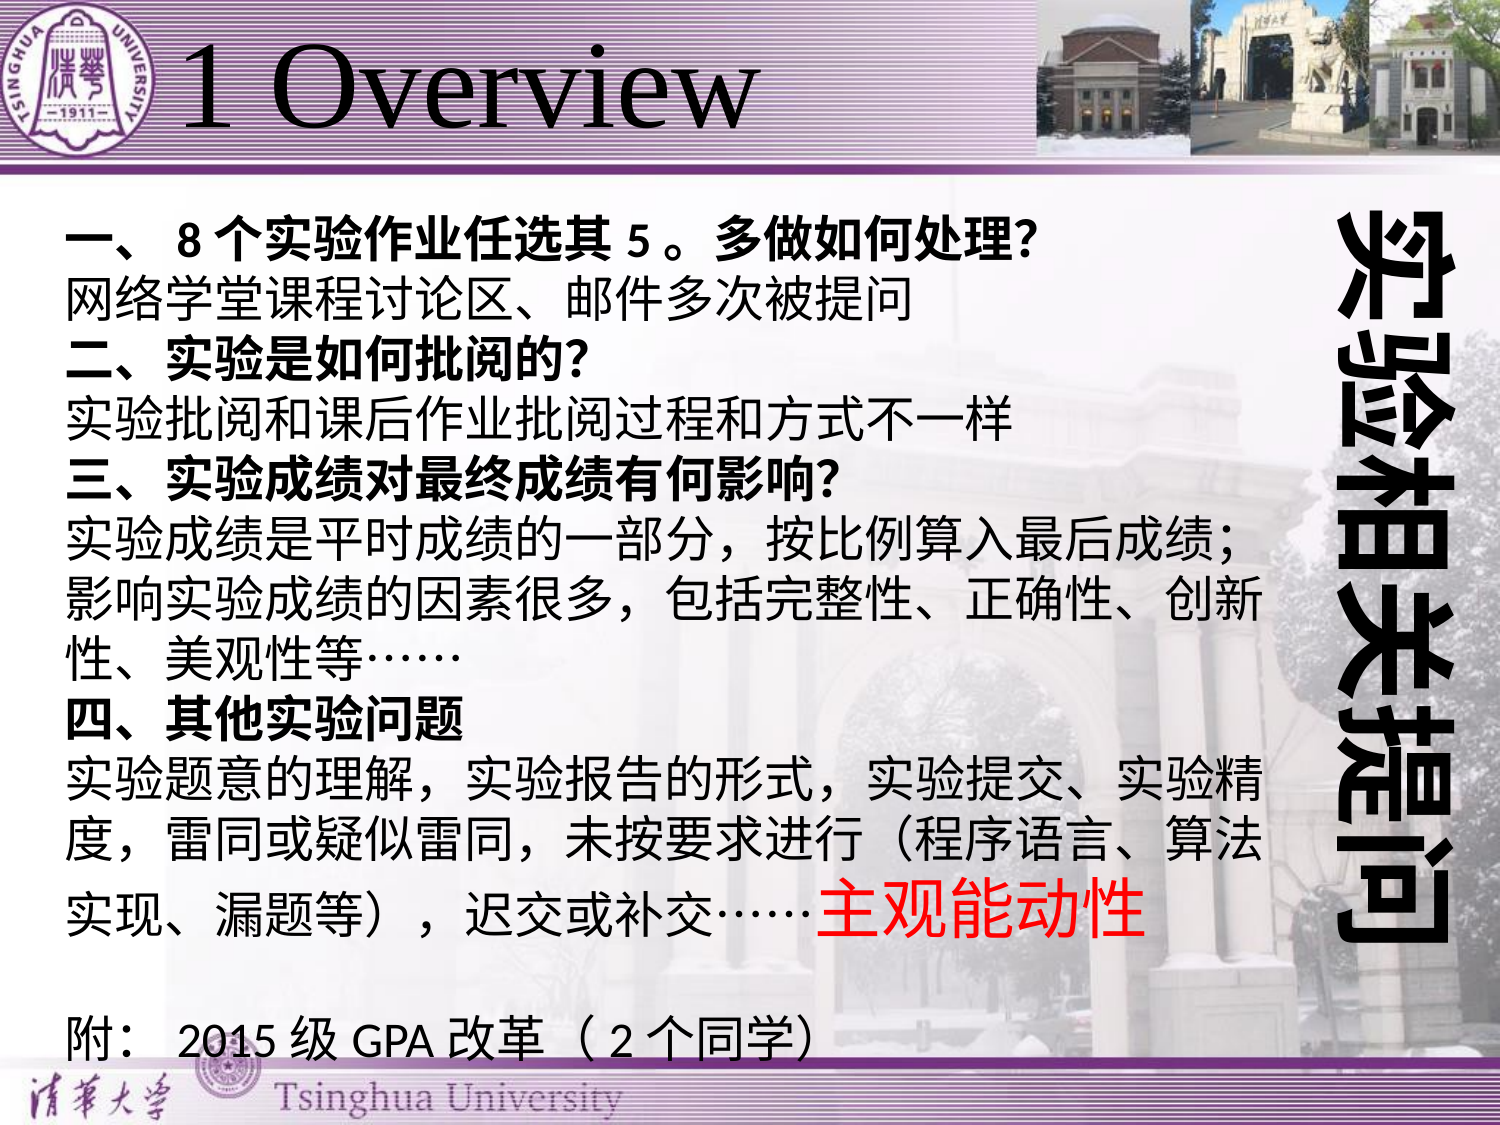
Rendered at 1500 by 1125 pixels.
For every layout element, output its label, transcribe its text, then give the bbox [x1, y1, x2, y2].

text_box 实验相关提问 [1299, 187, 1481, 1100]
text_box 一、8个实验作业任选其5。多做如何处理？ 网络学堂课程讨论区、邮件多次被提问 二、实验是如何批阅的？ 实验批阅和课后作业批阅过程和方式不一样 三、实验成绩对最终成绩有何影响？ 实验成绩是平时成绩的一部分，按比例算入最后成绩；影响实验成绩的因素很多，包括完整性、正确性、创新性、美观性等…… 四、其他实验问题 实验题意的理解，实验报告的形式，实验提交、实验精度，雷同或疑似雷同，未按要求进行（程序语言、算法实现、漏题等），迟交或补交……主观能动性 附：2015级GPA改革（2个同学） [50, 199, 1300, 1125]
title 1 Overview [173, 2, 1353, 92]
picture [0, 0, 1500, 1125]
